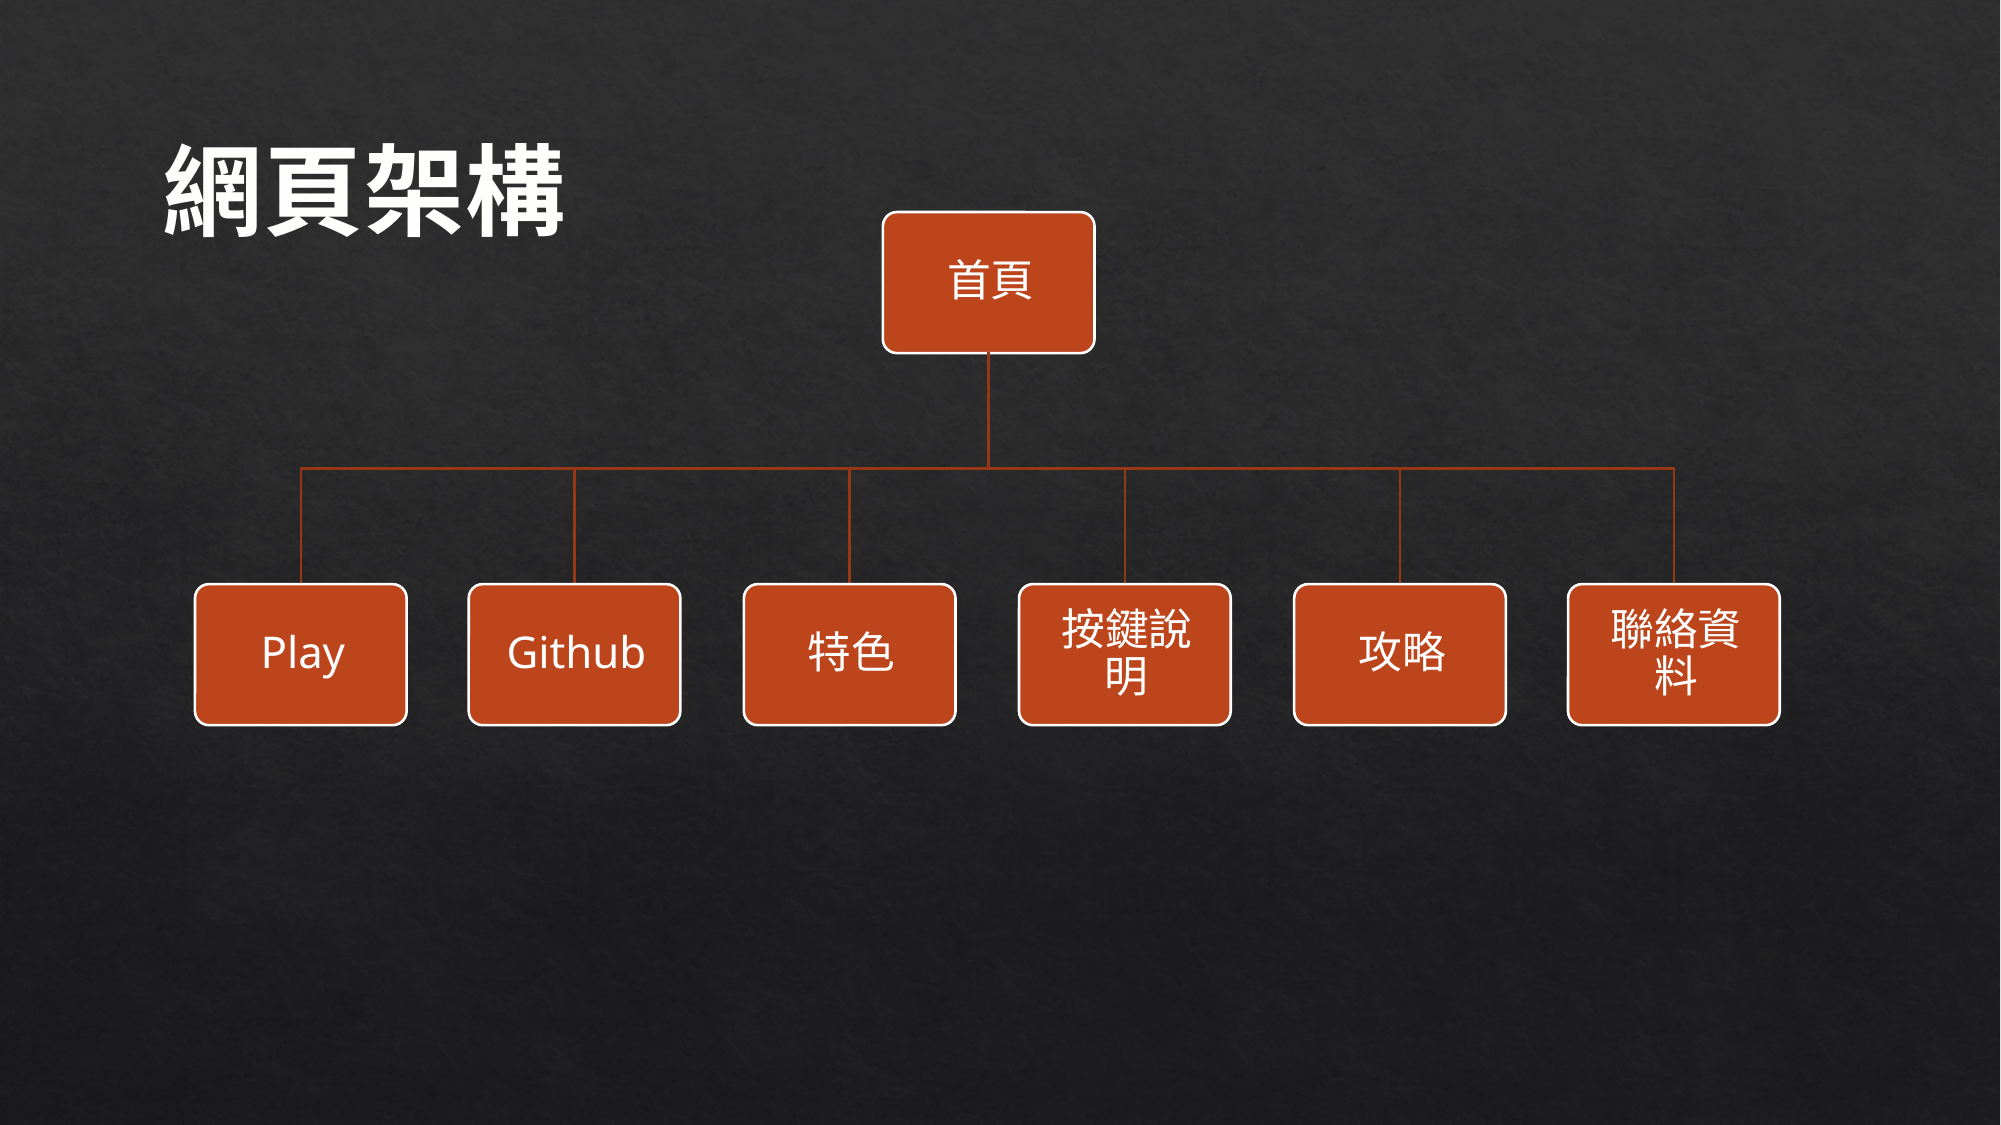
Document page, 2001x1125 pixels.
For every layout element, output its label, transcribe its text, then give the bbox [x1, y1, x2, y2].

text_box 網頁架構 [147, 121, 183, 257]
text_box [191, 71, 1781, 1023]
